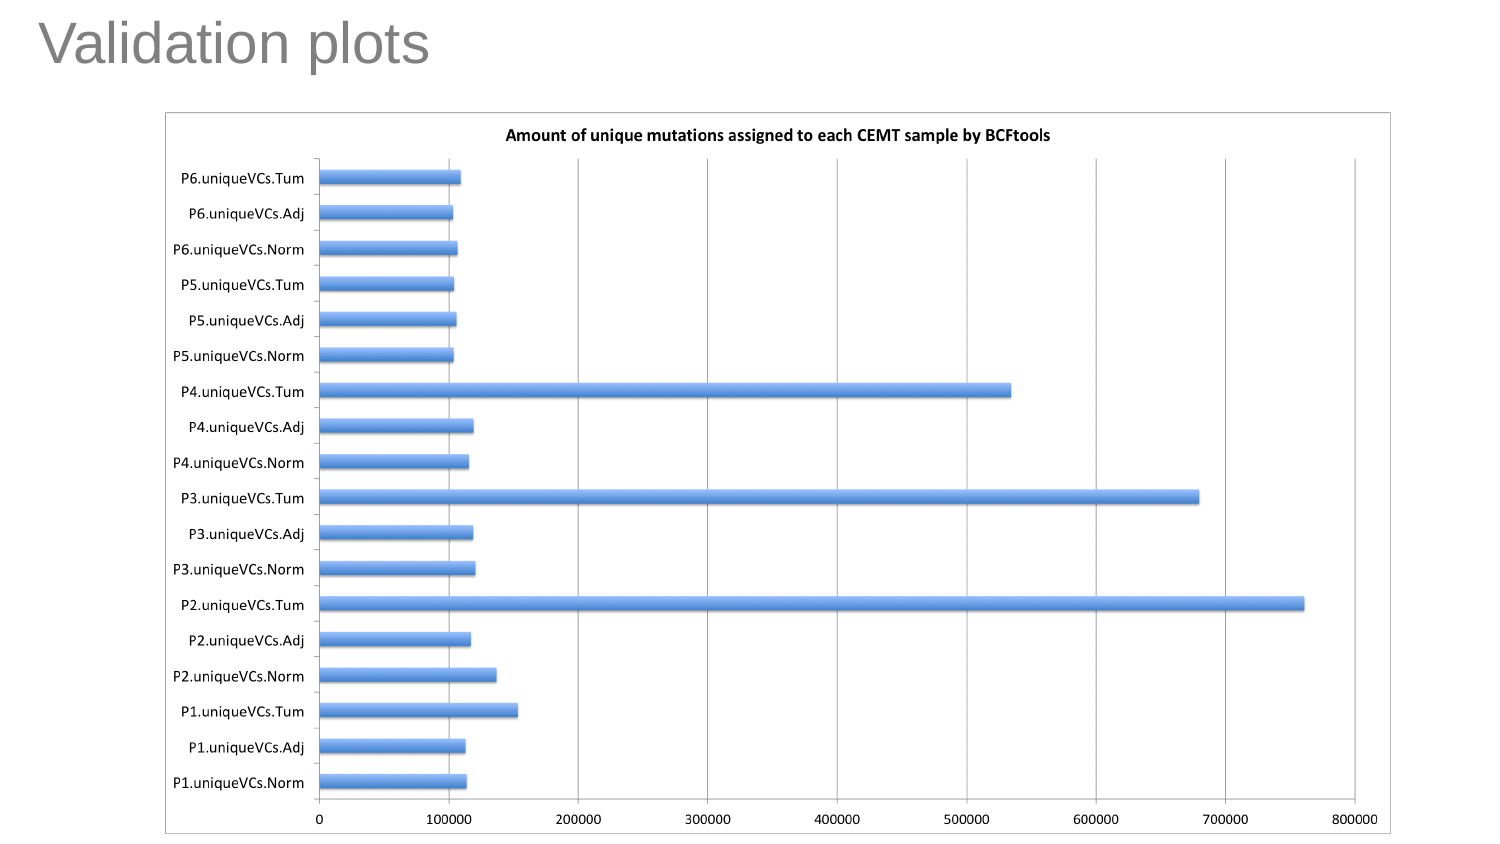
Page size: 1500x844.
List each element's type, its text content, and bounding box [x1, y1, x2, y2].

picture [164, 112, 1392, 835]
title Validation plots [24, 0, 1422, 85]
